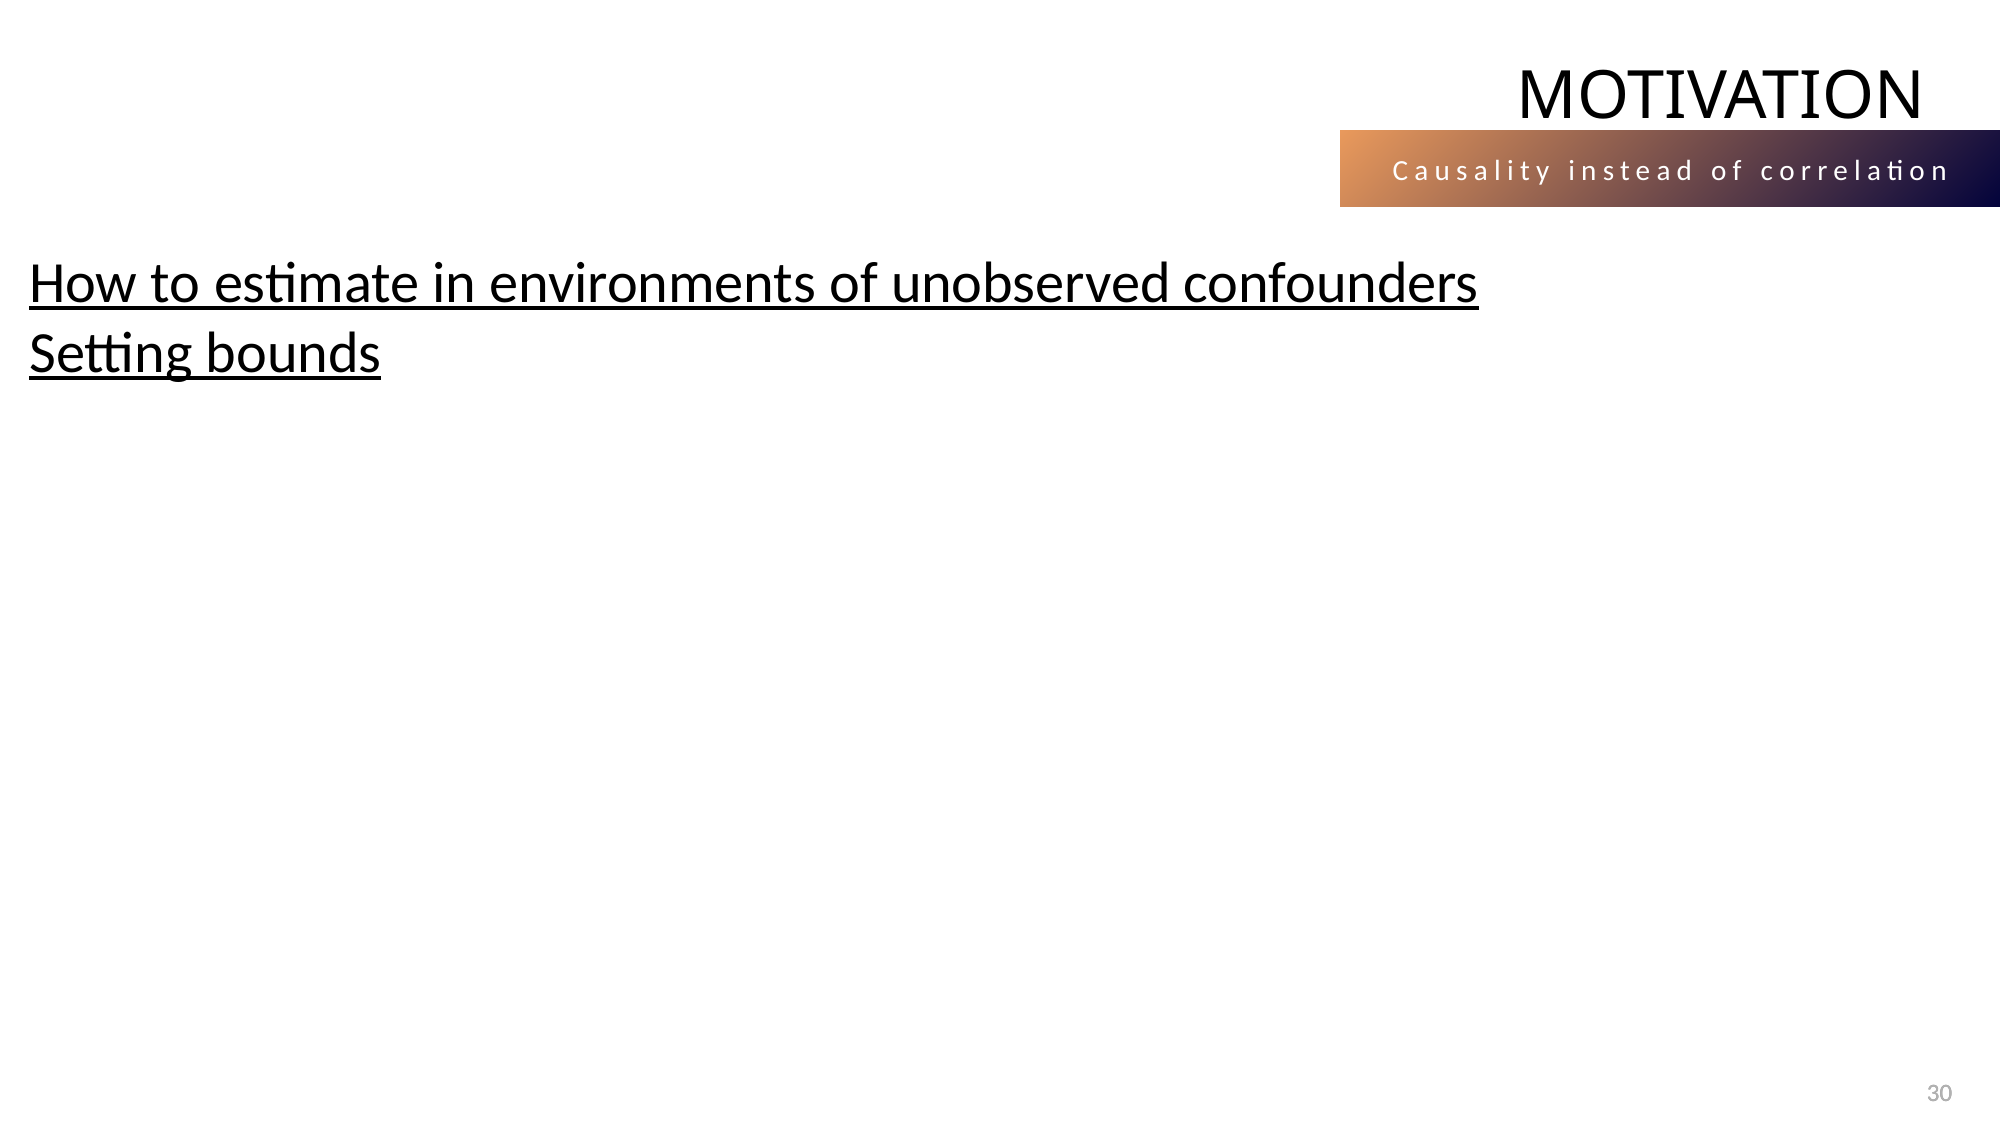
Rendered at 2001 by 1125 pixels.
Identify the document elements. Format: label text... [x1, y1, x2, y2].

text_box How to estimate in environments of unobserved confounders Setting bounds [14, 236, 2000, 392]
slide_number 30 [1894, 1061, 1968, 1121]
title MOTIVATION [1501, 4, 1986, 149]
list Causality instead of correlation [1340, 130, 2000, 207]
